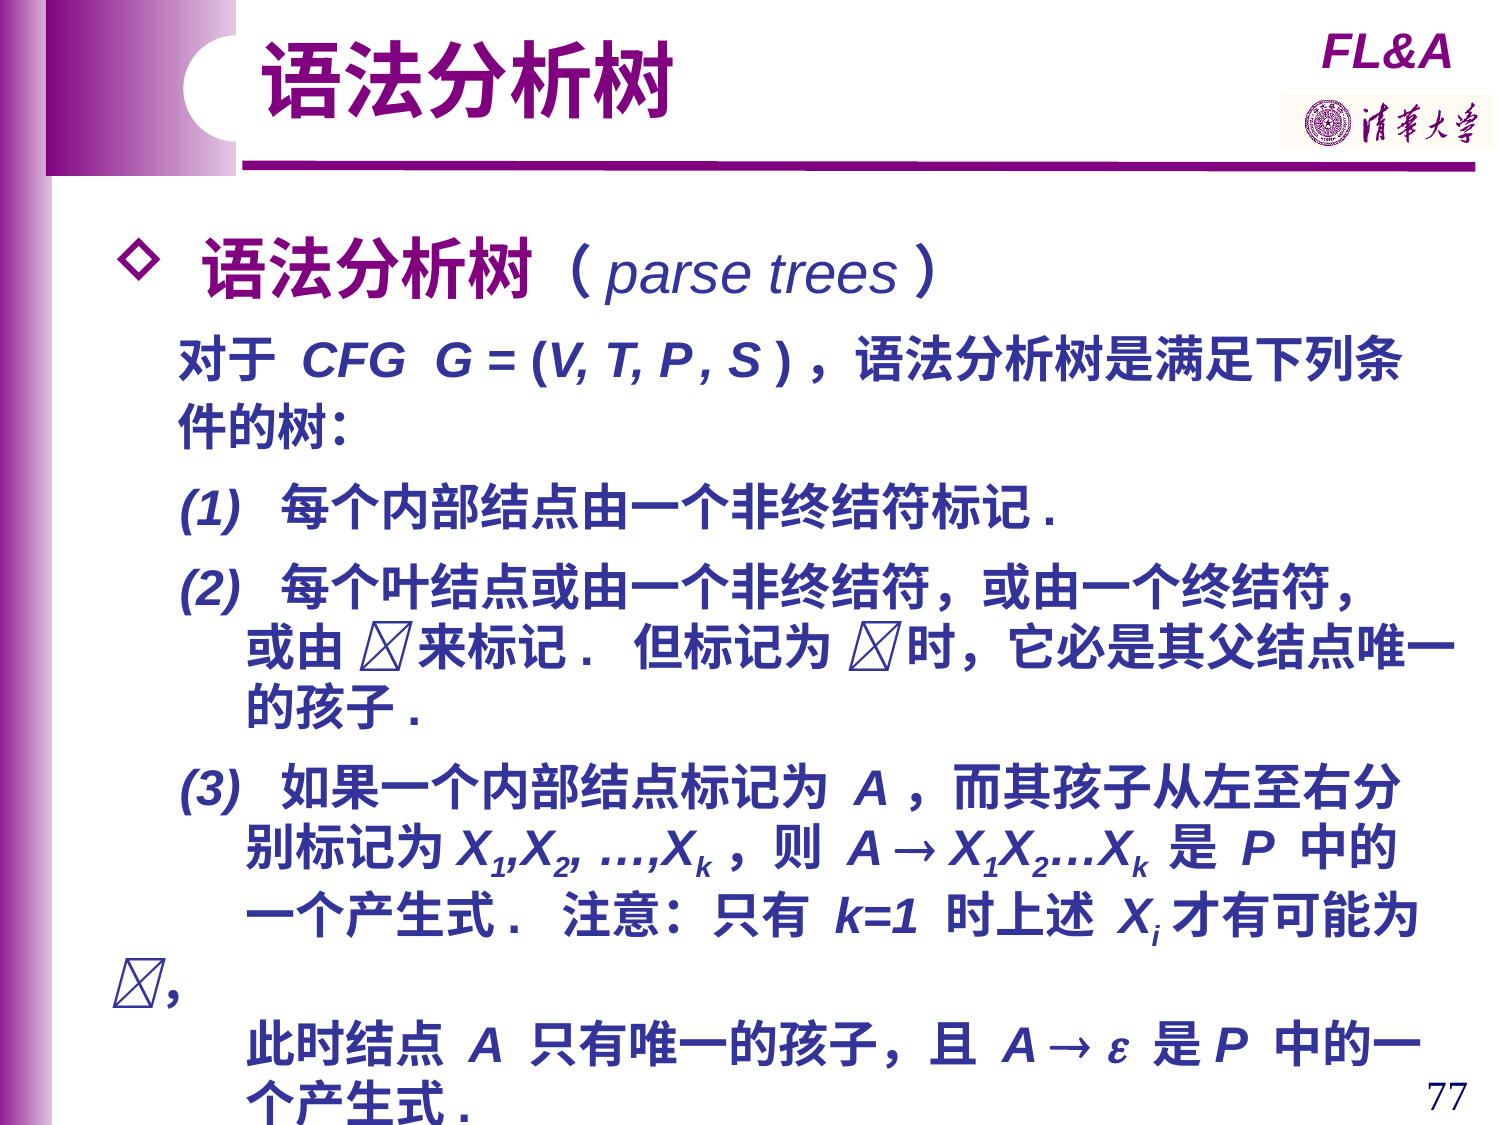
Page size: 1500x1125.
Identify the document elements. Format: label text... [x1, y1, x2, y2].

text_box 语法分析树（parse trees） 对于 CFG G = (V, T, P , S )，语法分析树是满足下列条 件的树： (1) 每个内部结点由一个非终结符标记. (2) 每个叶结点或由一个非终结符，或由一个终结符， 或由  来标记. 但标记为  时，它必是其父结点唯一 的孩子. (3) 如果一个内部结点标记为 A，而其孩子从左至右分 别标记为X1,X2, …,Xk，则 A  X1X2…Xk 是 P 中的 一个产生式. 注意：只有 k=1 时上述 Xi才有可能为， 此时结点 A 只有唯一的孩子，且 A   是P 中的一 个产生式. [94, 219, 1483, 1125]
text_box 77 [1411, 1061, 1500, 1125]
text_box 语法分析树 [244, 32, 691, 137]
picture [1281, 94, 1495, 149]
